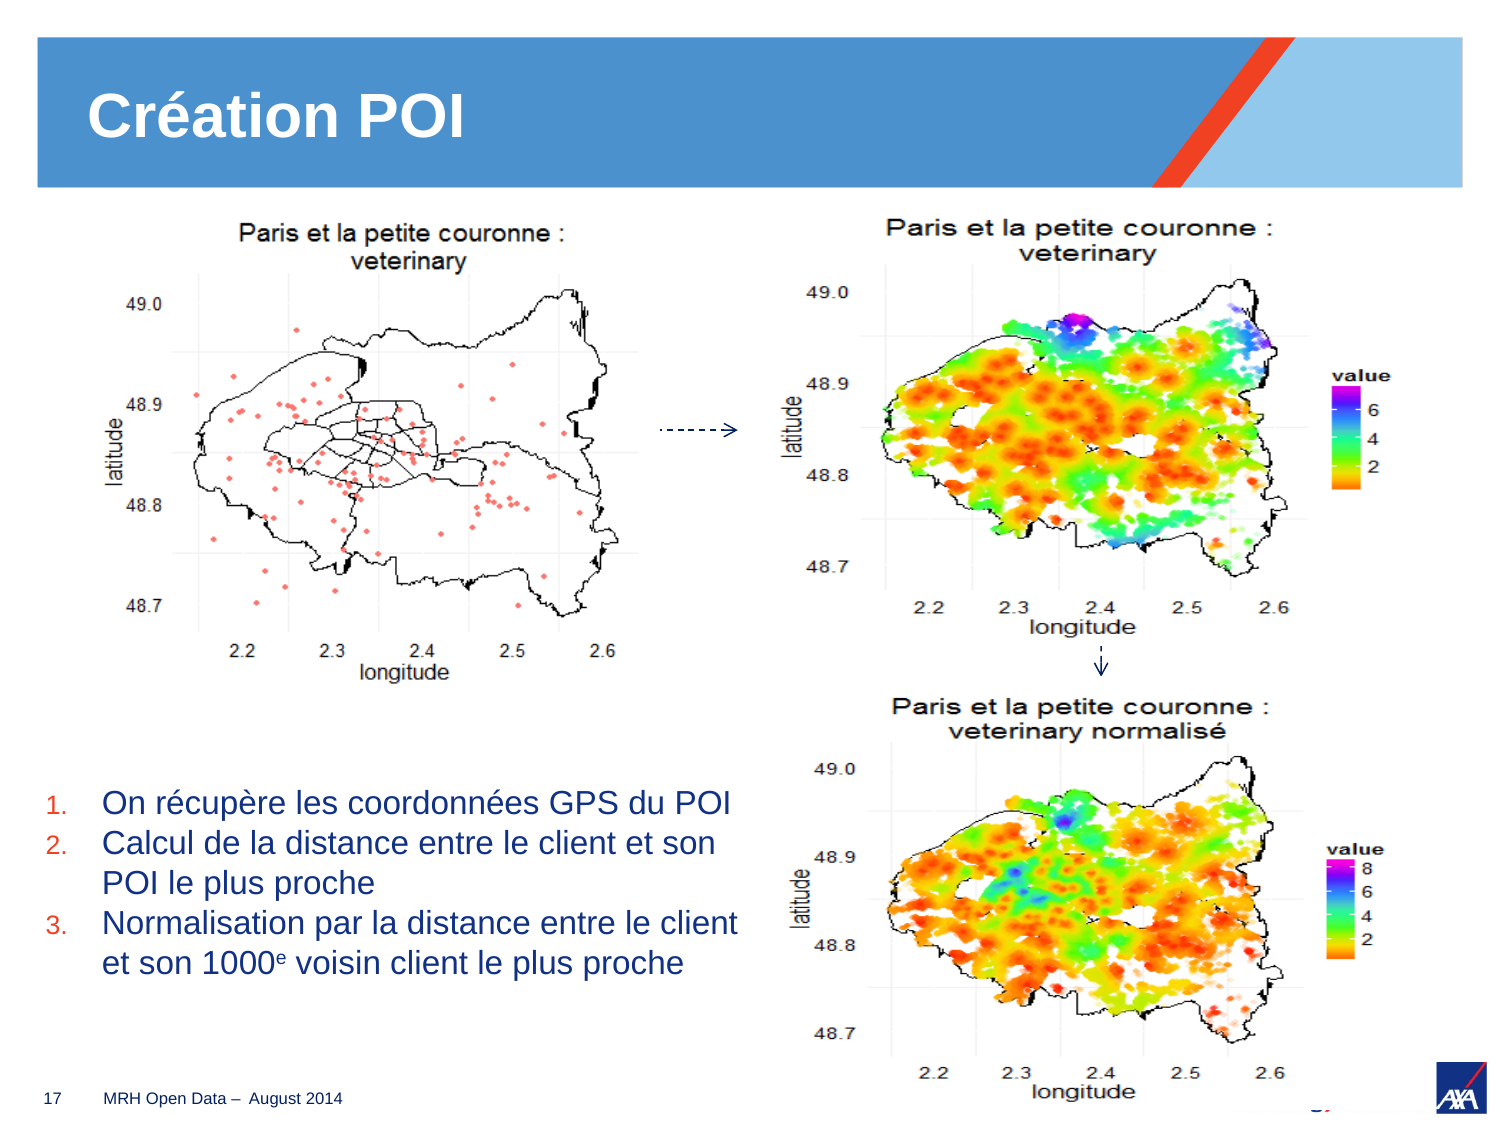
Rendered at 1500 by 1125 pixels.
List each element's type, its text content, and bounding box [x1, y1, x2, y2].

footer MRH Open Data – August 2014 [88, 1080, 562, 1116]
picture [88, 198, 660, 693]
picture [761, 195, 1441, 646]
text_box On récupère les coordonnées GPS du POI Calcul de la distance entre le client et son POI le plus proche Normalisation par la distance entre le client et son 1000e voisin client le plus proche [30, 692, 762, 1071]
title Création POI [87, 37, 1226, 188]
slide_number 17 [37, 1080, 88, 1116]
picture [769, 676, 1487, 1114]
